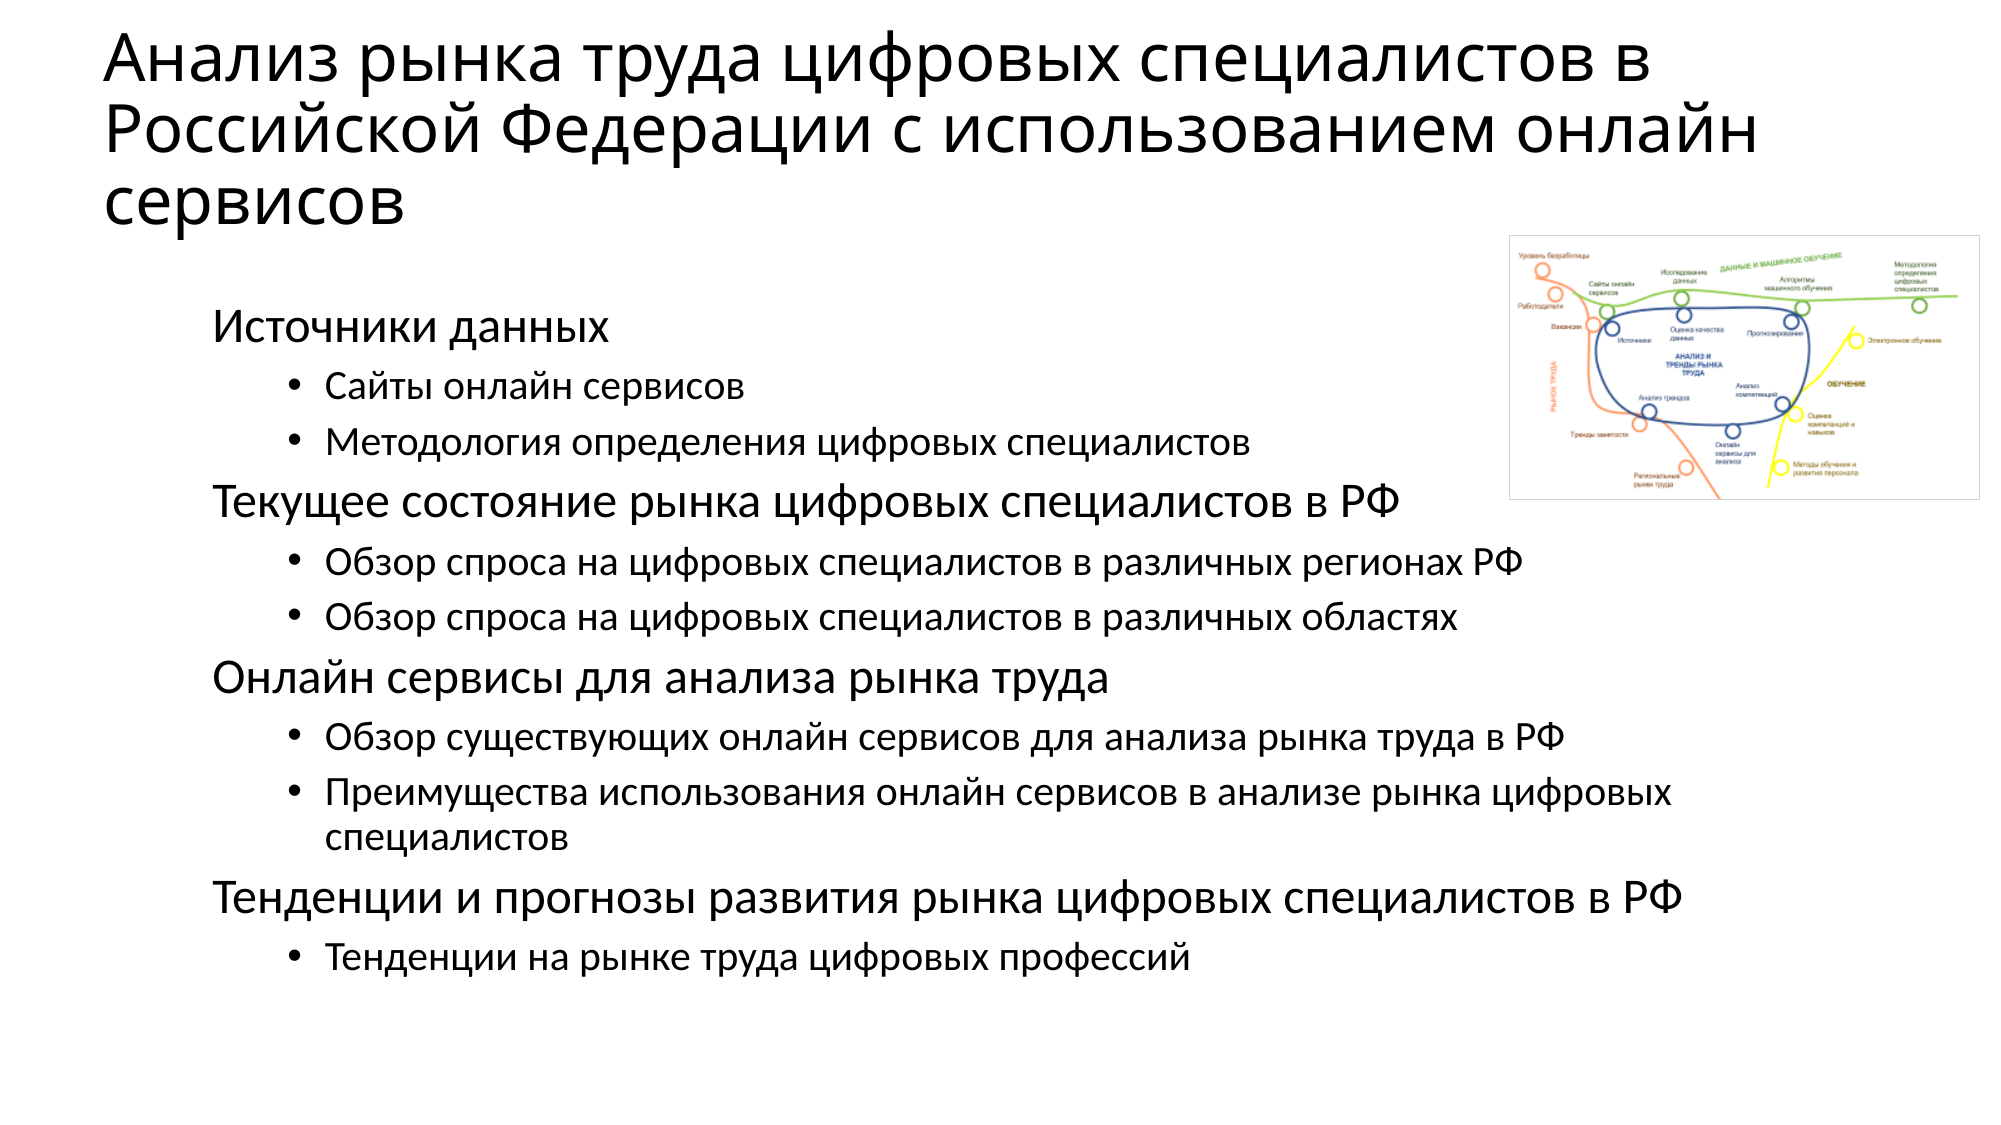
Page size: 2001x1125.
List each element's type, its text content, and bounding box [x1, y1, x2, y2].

title Анализ рынка труда цифровых специалистов в Российской Федерации с использованием онлайн сервисов [103, 62, 1927, 281]
list Источники данных Сайты онлайн сервисов Методология определения цифровых специалистов Текущее состояние рынка цифровых специалистов в РФ Обзор спроса на цифровых специалистов в различных регионах РФ Обзор спроса на цифровых специалистов в различных областях Онлайн сервисы для анализа рынка труда Обзор существующих онлайн сервисов для анализа рынка труда в РФ Преимущества использования онлайн сервисов в анализе рынка цифровых специалистов Тенденции и прогнозы развития рынка цифровых специалистов в РФ Тенденции на рынке труда цифровых профессий [137, 299, 1863, 1014]
picture [1510, 236, 1979, 499]
